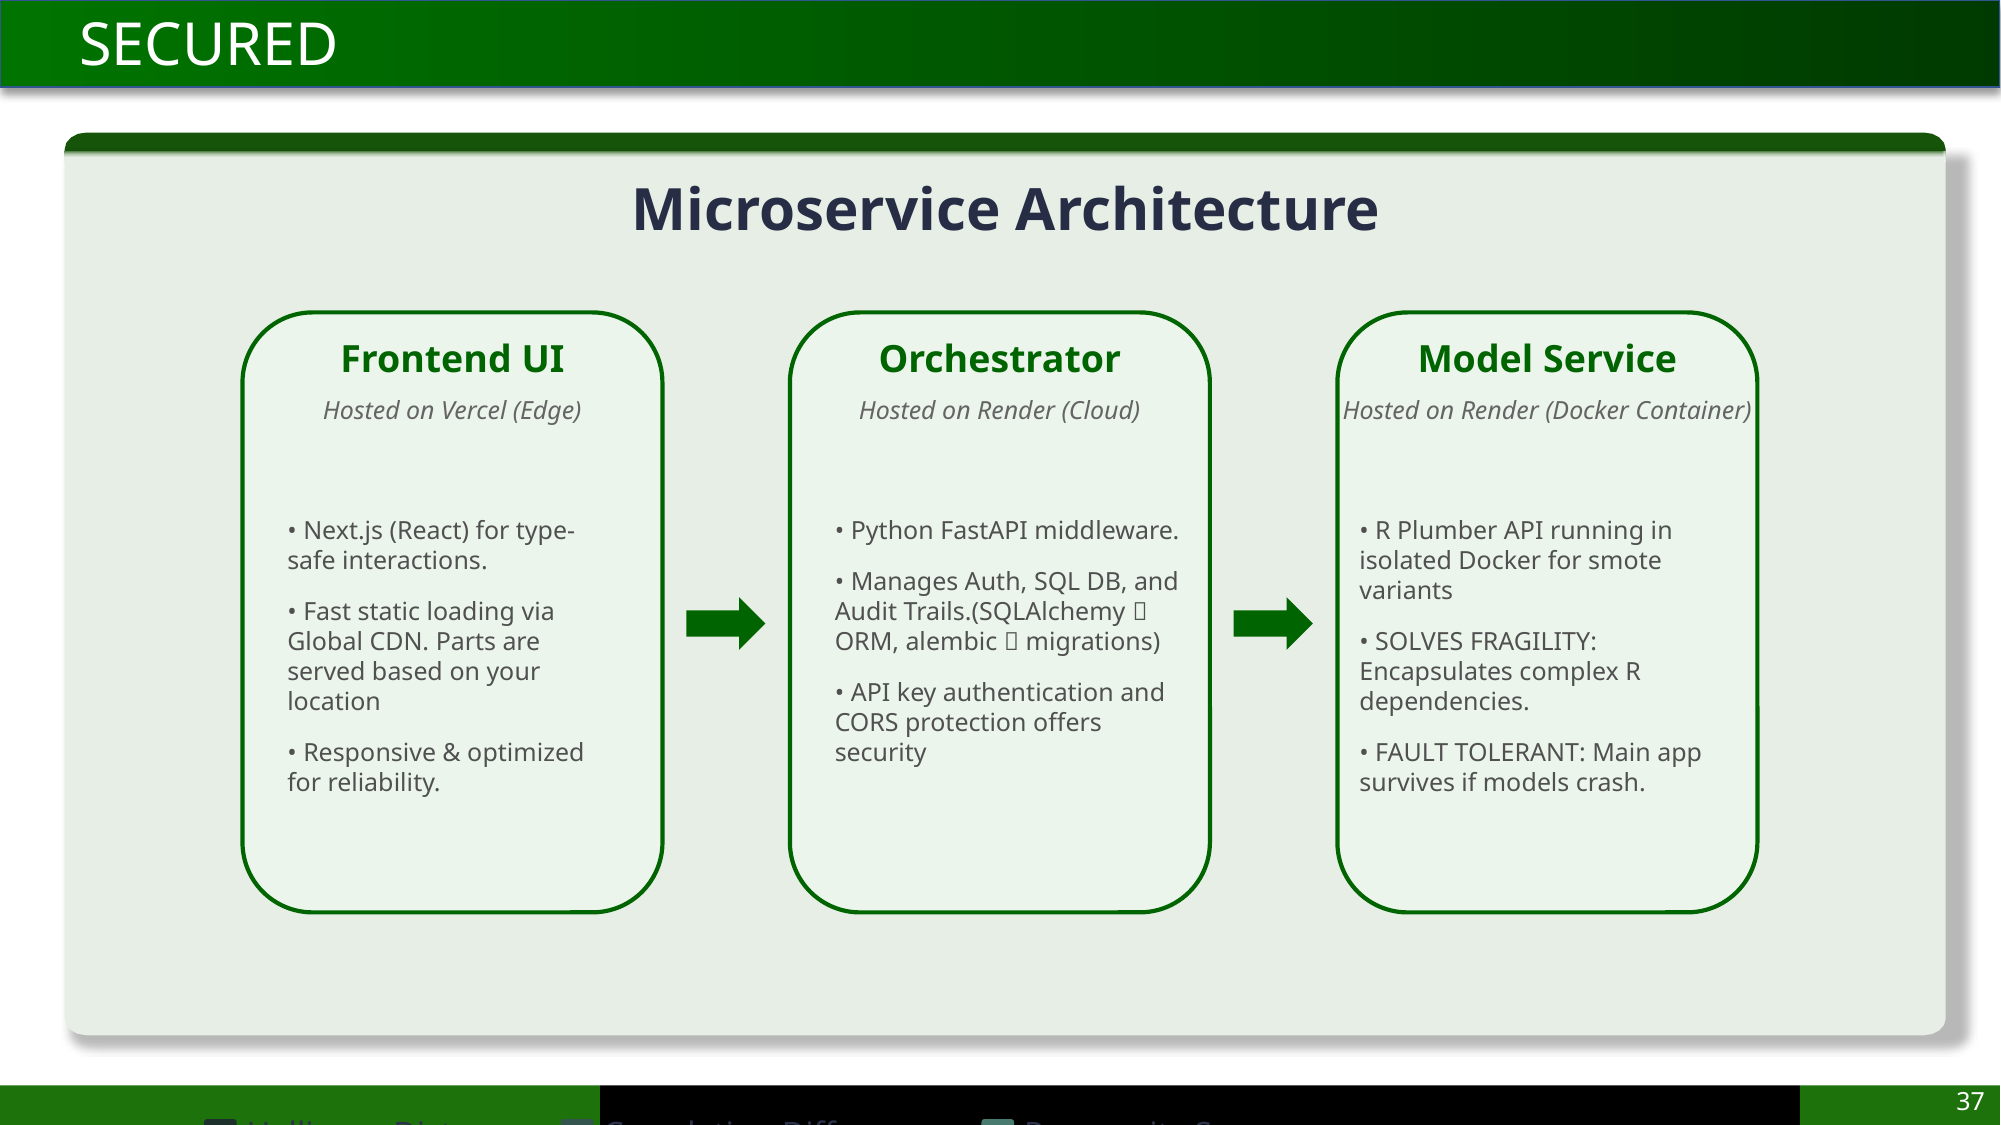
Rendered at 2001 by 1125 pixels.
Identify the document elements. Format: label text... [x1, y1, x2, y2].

text_box [560, 1119, 594, 1125]
text_box [204, 1119, 237, 1125]
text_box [242, 312, 1765, 913]
footer [650, 1085, 1413, 1125]
text_box Microservice Architecture [616, 159, 1804, 250]
text_box Hellinger Distance [246, 1119, 531, 1125]
slide_number 37 [1545, 1076, 2000, 1125]
picture [64, 151, 1946, 162]
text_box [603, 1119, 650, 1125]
